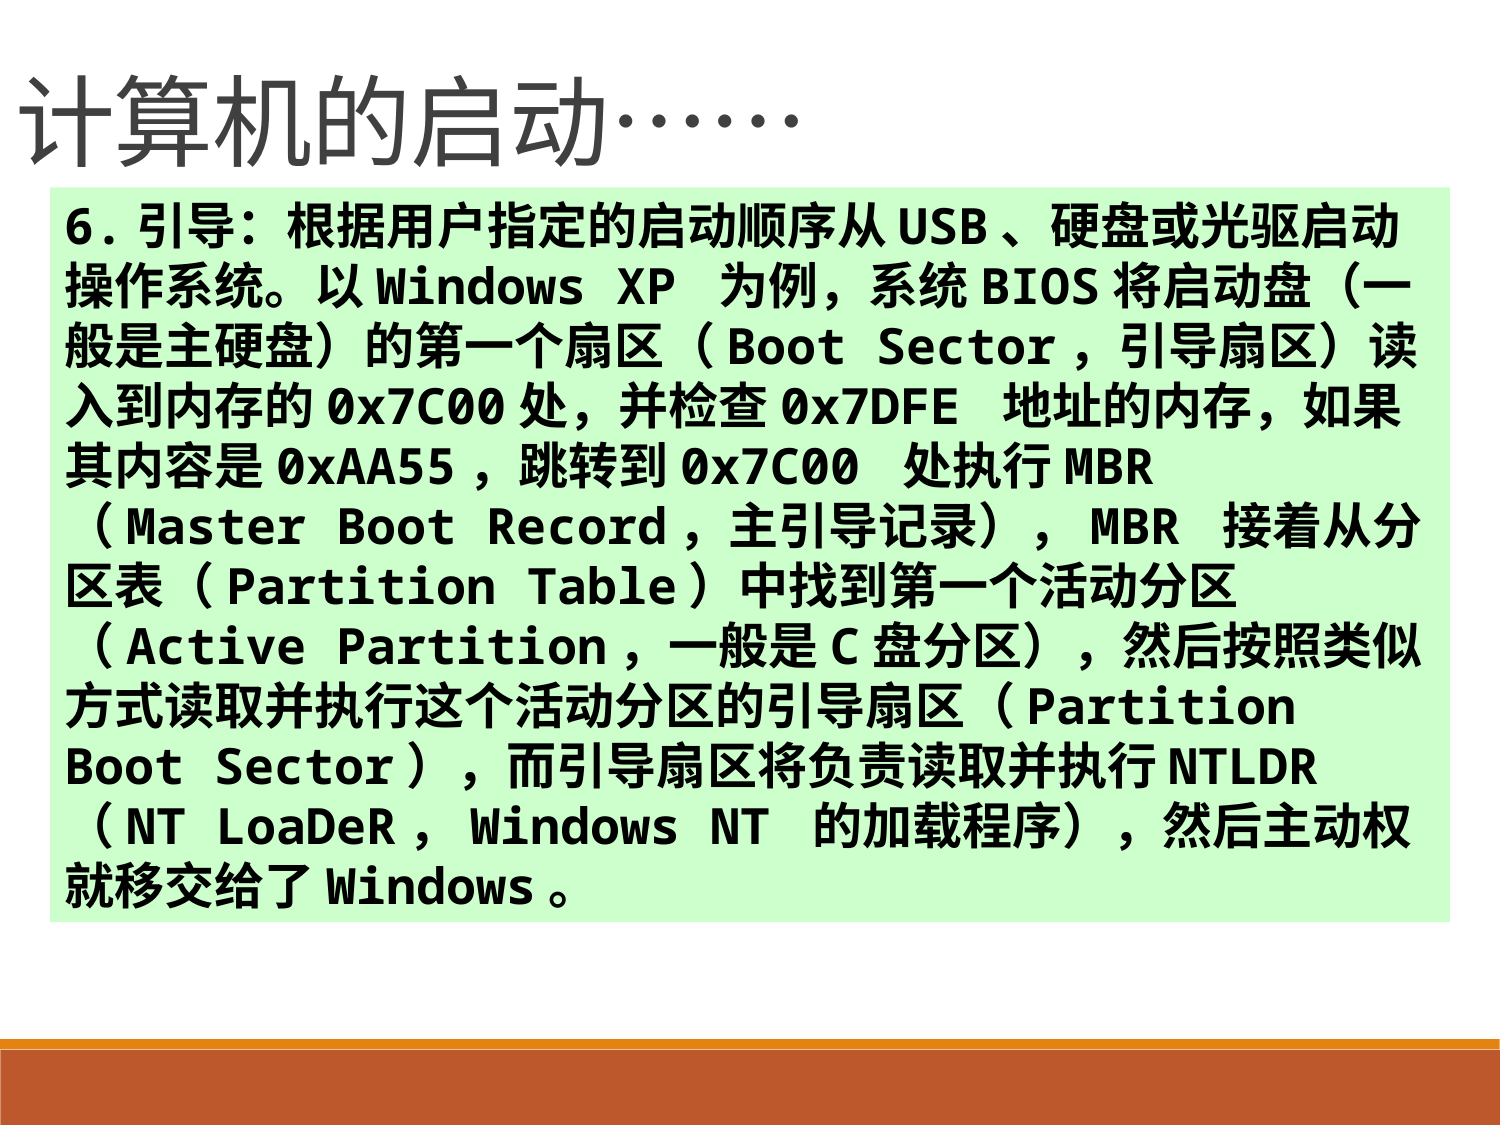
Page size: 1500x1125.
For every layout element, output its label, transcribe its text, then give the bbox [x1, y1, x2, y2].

title 计算机的启动…… [0, 0, 1500, 188]
text_box 6.引导：根据用户指定的启动顺序从USB、硬盘或光驱启动操作系统。以Windows XP 为例，系统BIOS将启动盘（一般是主硬盘）的第一个扇区（Boot Sector，引导扇区）读入到内存的0x7C00处，并检查0x7DFE 地址的内存，如果其内容是0xAA55，跳转到0x7C00 处执行MBR （Master Boot Record，主引导记录），MBR 接着从分区表（Partition Table）中找到第一个活动分区（Active Partition，一般是C盘分区），然后按照类似方式读取并执行这个活动分区的引导扇区（Partition Boot Sector），而引导扇区将负责读取并执行NTLDR （NT LoaDeR，Windows NT 的加载程序），然后主动权就移交给了Windows。 [50, 187, 1450, 923]
